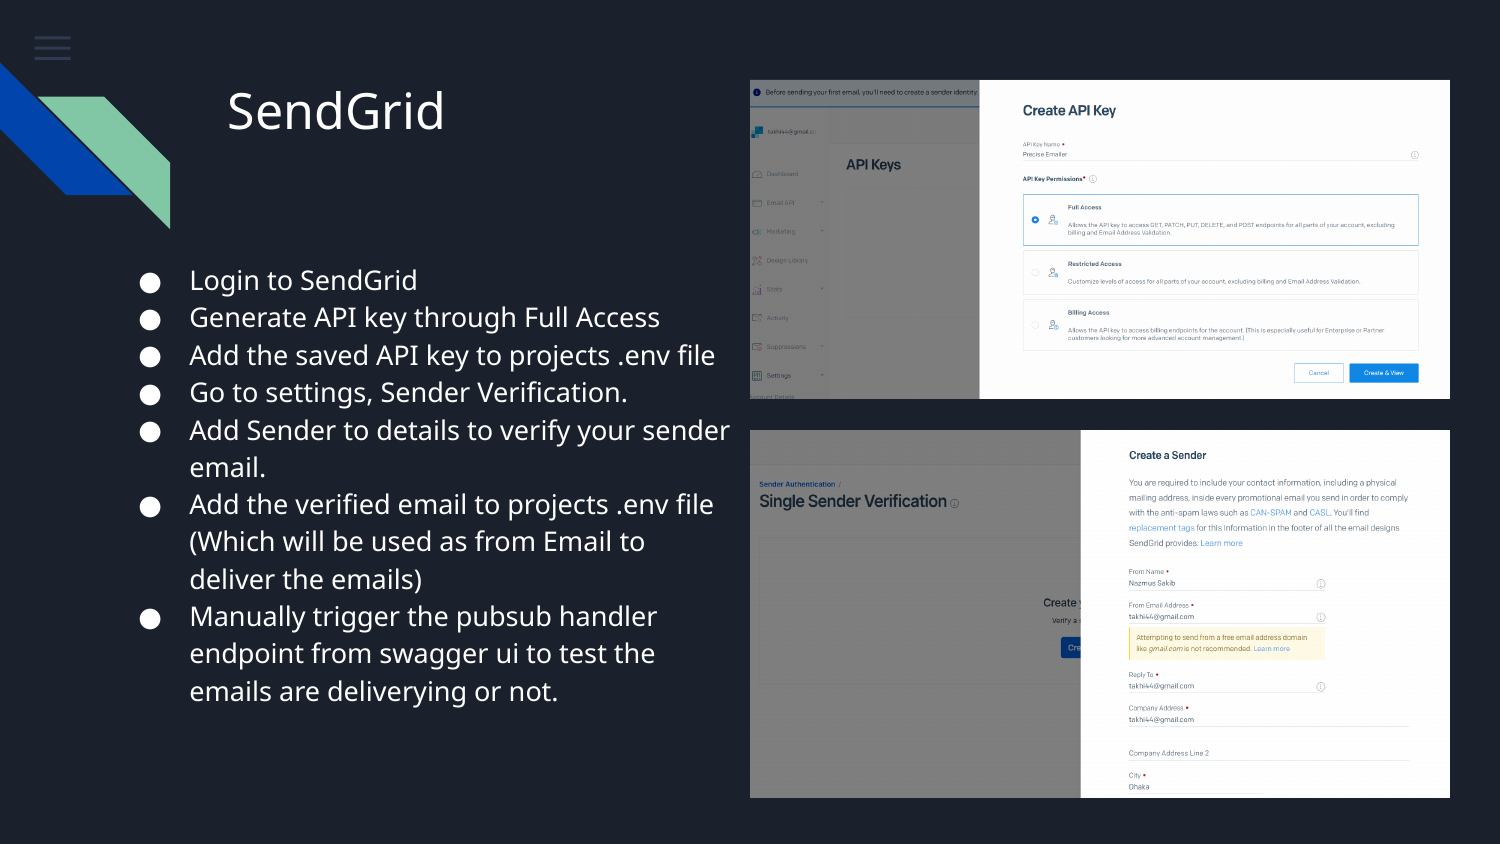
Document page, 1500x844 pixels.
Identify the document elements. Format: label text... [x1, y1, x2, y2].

picture [749, 430, 1451, 798]
list Login to SendGrid Generate API key through Full Access Add the saved API key to projects .env file Go to settings, Sender Verification. Add Sender to details to verify your sender email. Add the verified email to projects .env file (Which will be used as from Email to deliver the emails) Manually trigger the pubsub handler endpoint from swagger ui to test the emails are deliverying or not. [99, 243, 750, 722]
picture [749, 79, 1451, 399]
title SendGrid [212, 64, 1368, 215]
